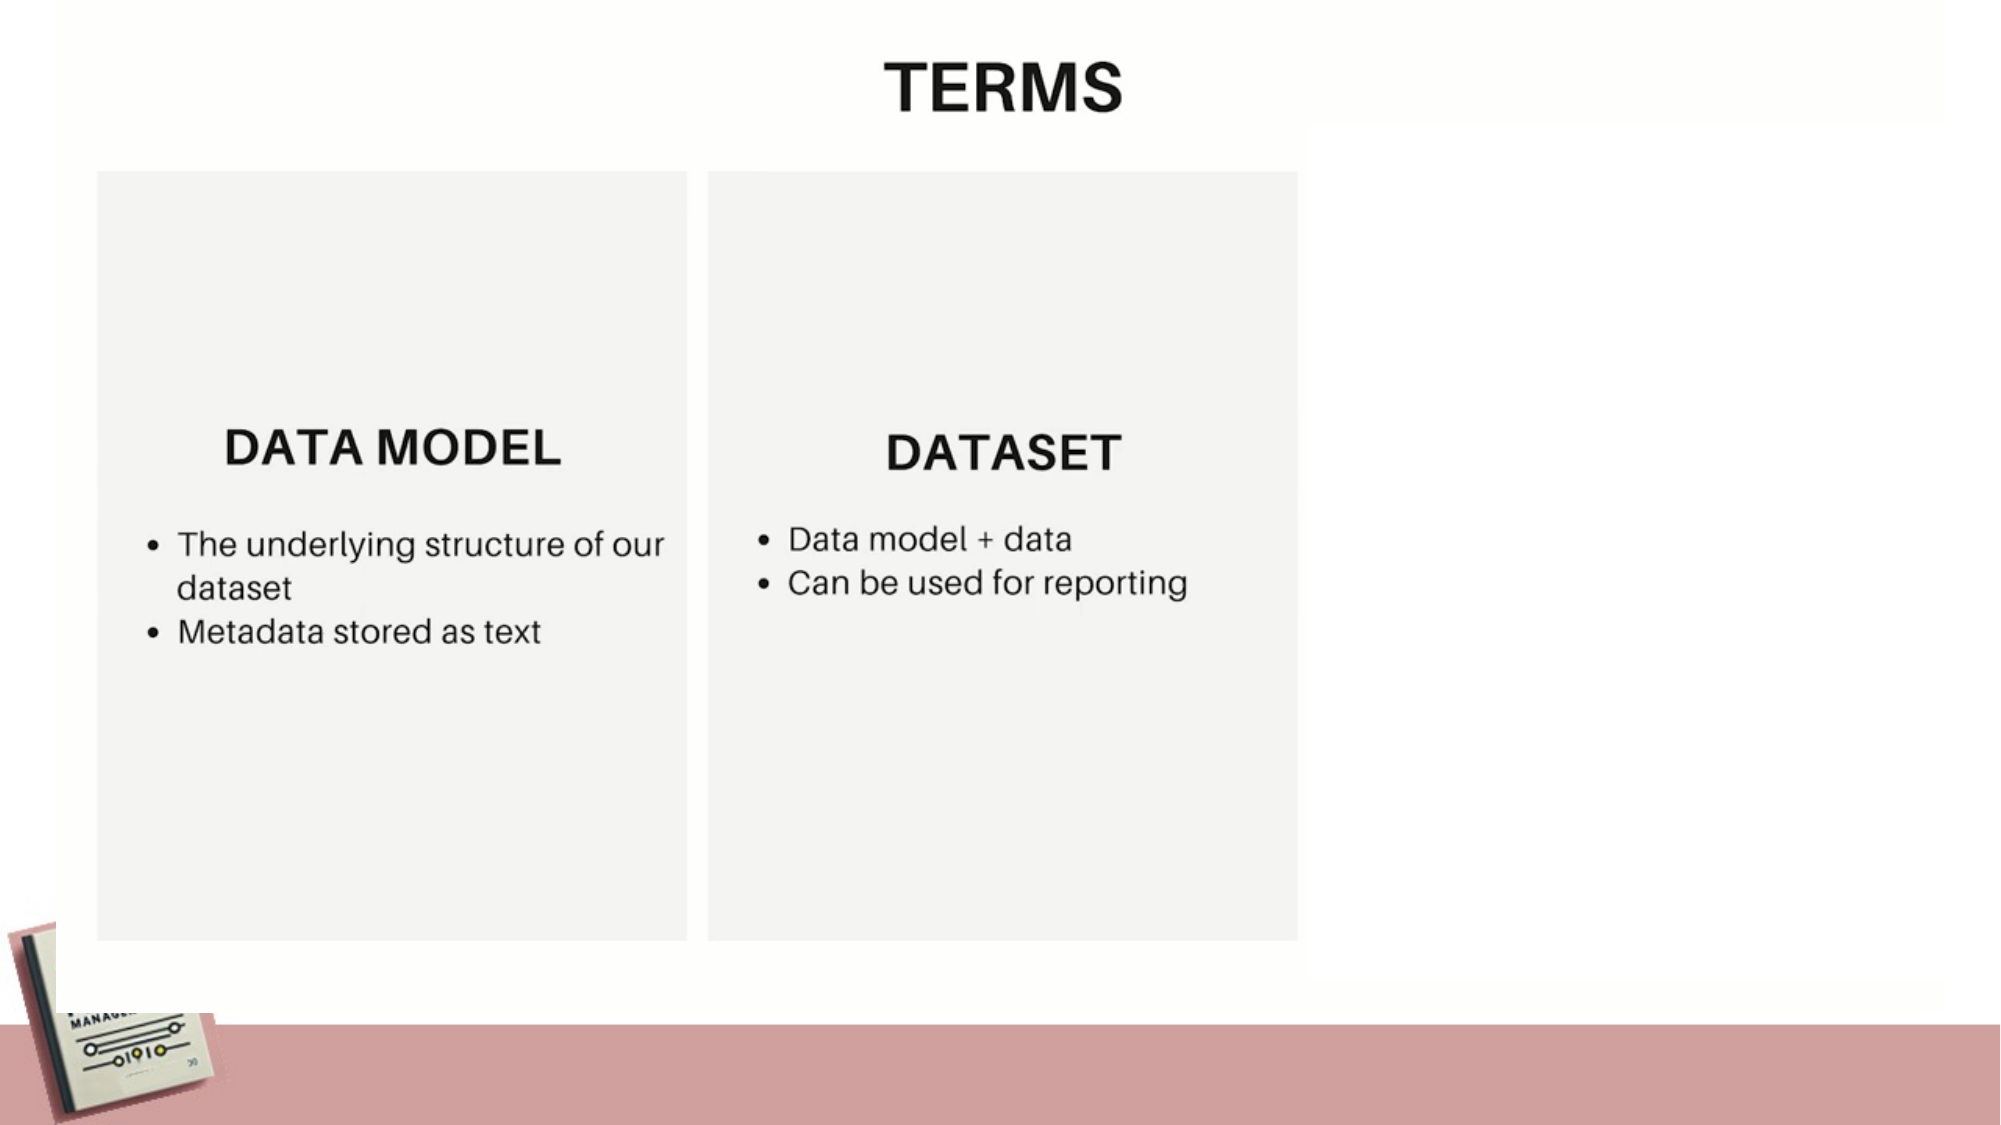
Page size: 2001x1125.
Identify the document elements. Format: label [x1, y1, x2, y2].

picture [0, 0, 2001, 1125]
text_box [56, 0, 1944, 1013]
